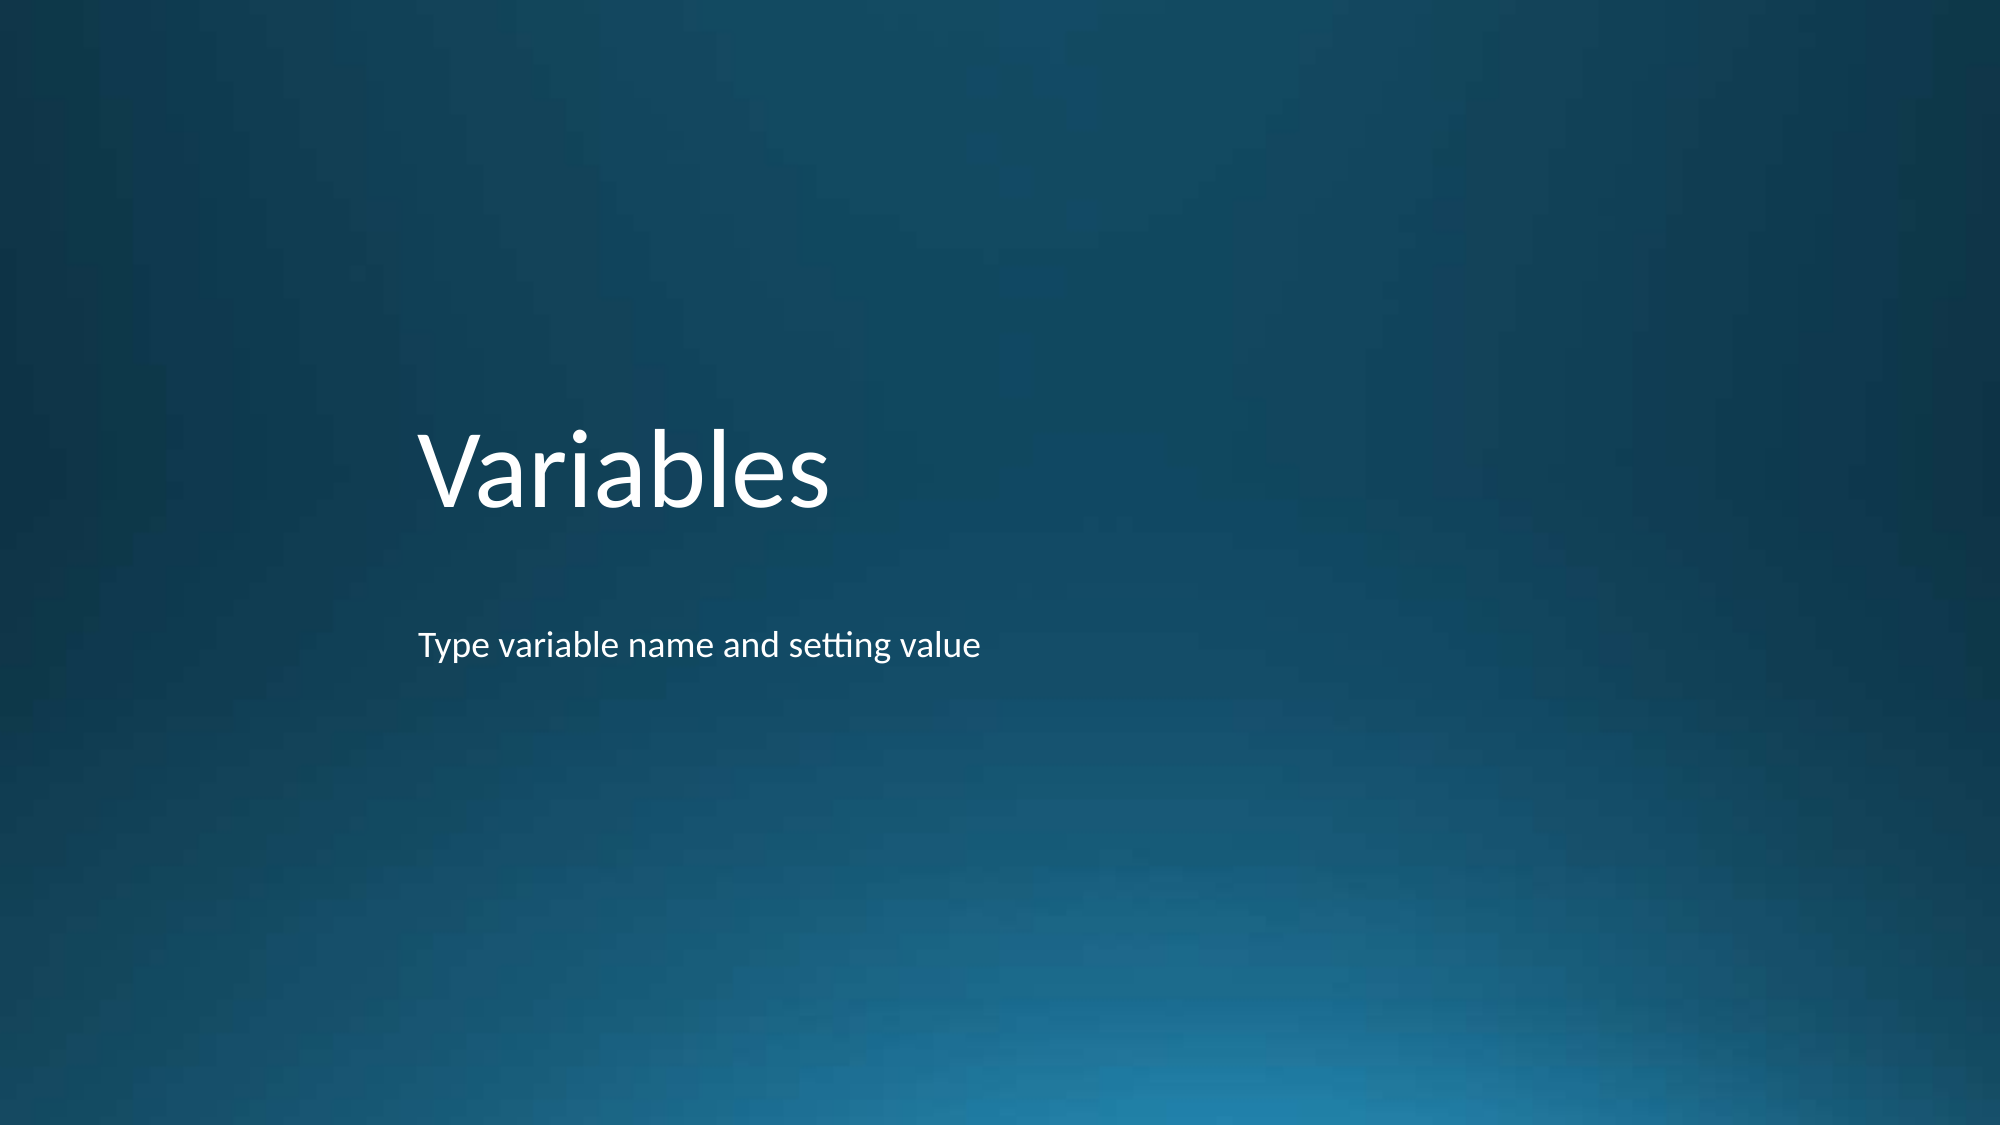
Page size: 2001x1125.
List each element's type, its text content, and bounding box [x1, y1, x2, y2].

text_box Variables [402, 387, 848, 538]
picture [0, 0, 2000, 1125]
text_box Type variable name and setting value [403, 612, 997, 673]
